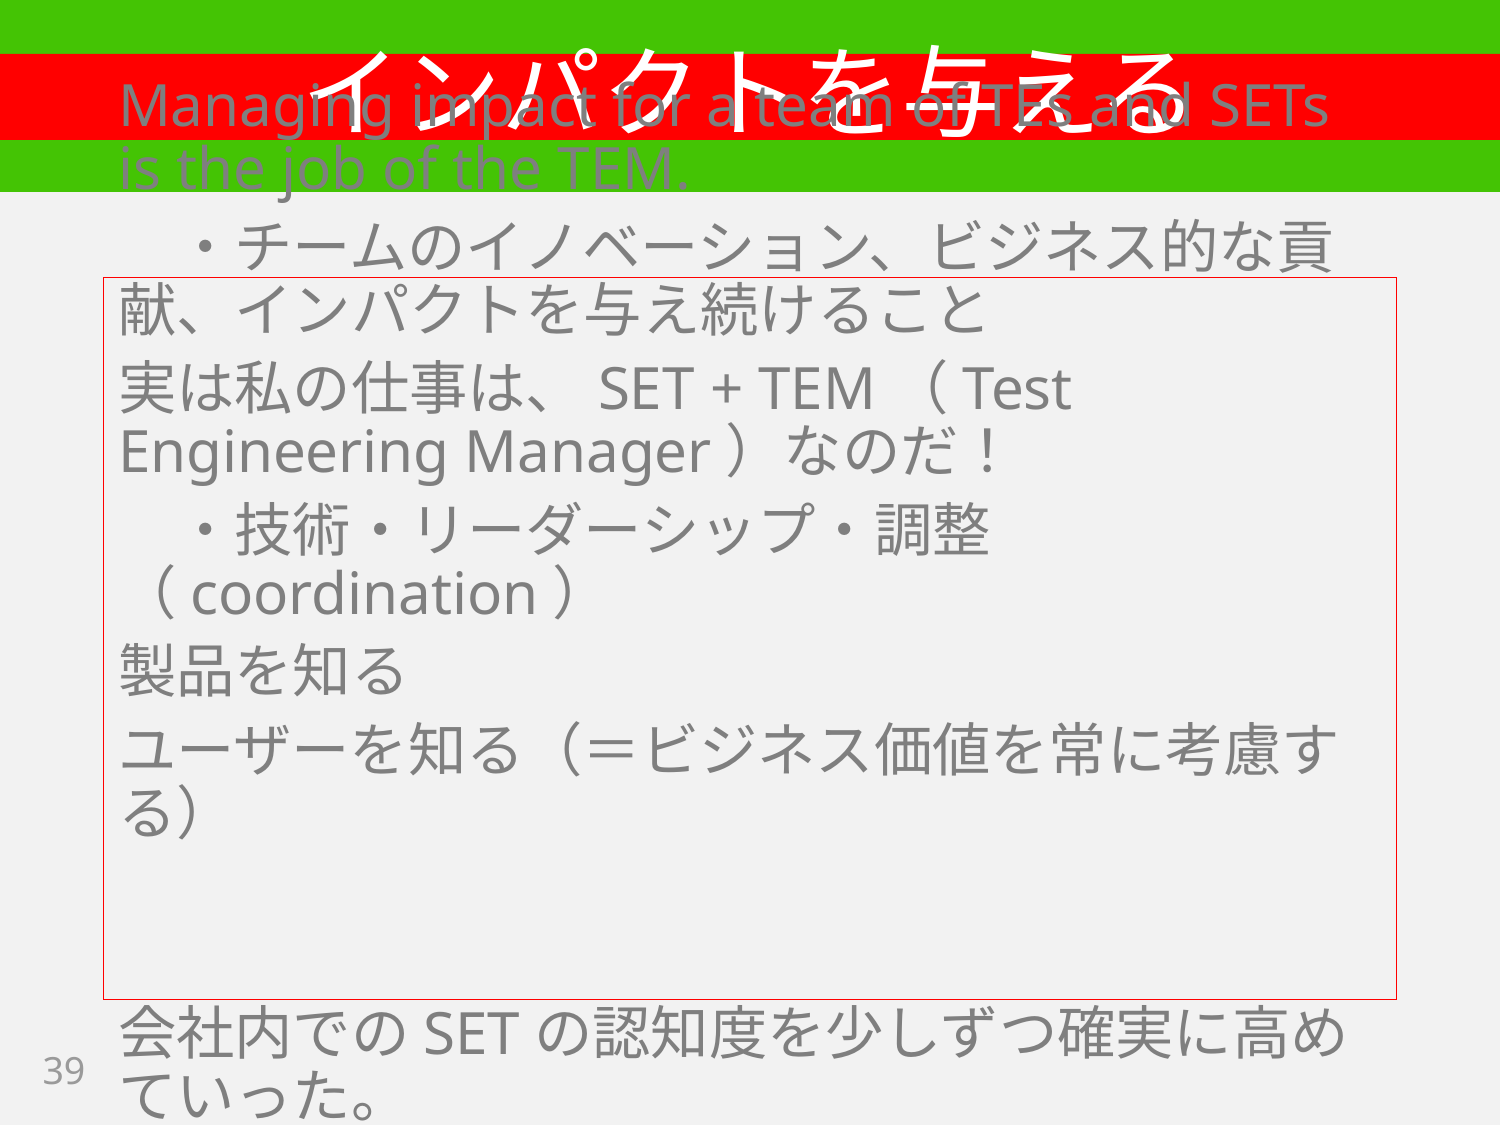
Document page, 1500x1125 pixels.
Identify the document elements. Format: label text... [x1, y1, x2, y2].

list Managing impact for a team of TEs and SETs is the job of the TEM. ・チームのイノベーション、ビジネス的な貢献、インパクトを与え続けること 実は私の仕事は、SET + TEM（Test Engineering Manager）なのだ！ ・技術・リーダーシップ・調整（coordination） 製品を知る ユーザーを知る（＝ビジネス価値を常に考慮する） 会社内でのSETの認知度を少しずつ確実に高めていった。 [103, 277, 1397, 1000]
slide_number 39 [27, 1042, 146, 1102]
title インパクトを与える [0, 53, 1500, 140]
